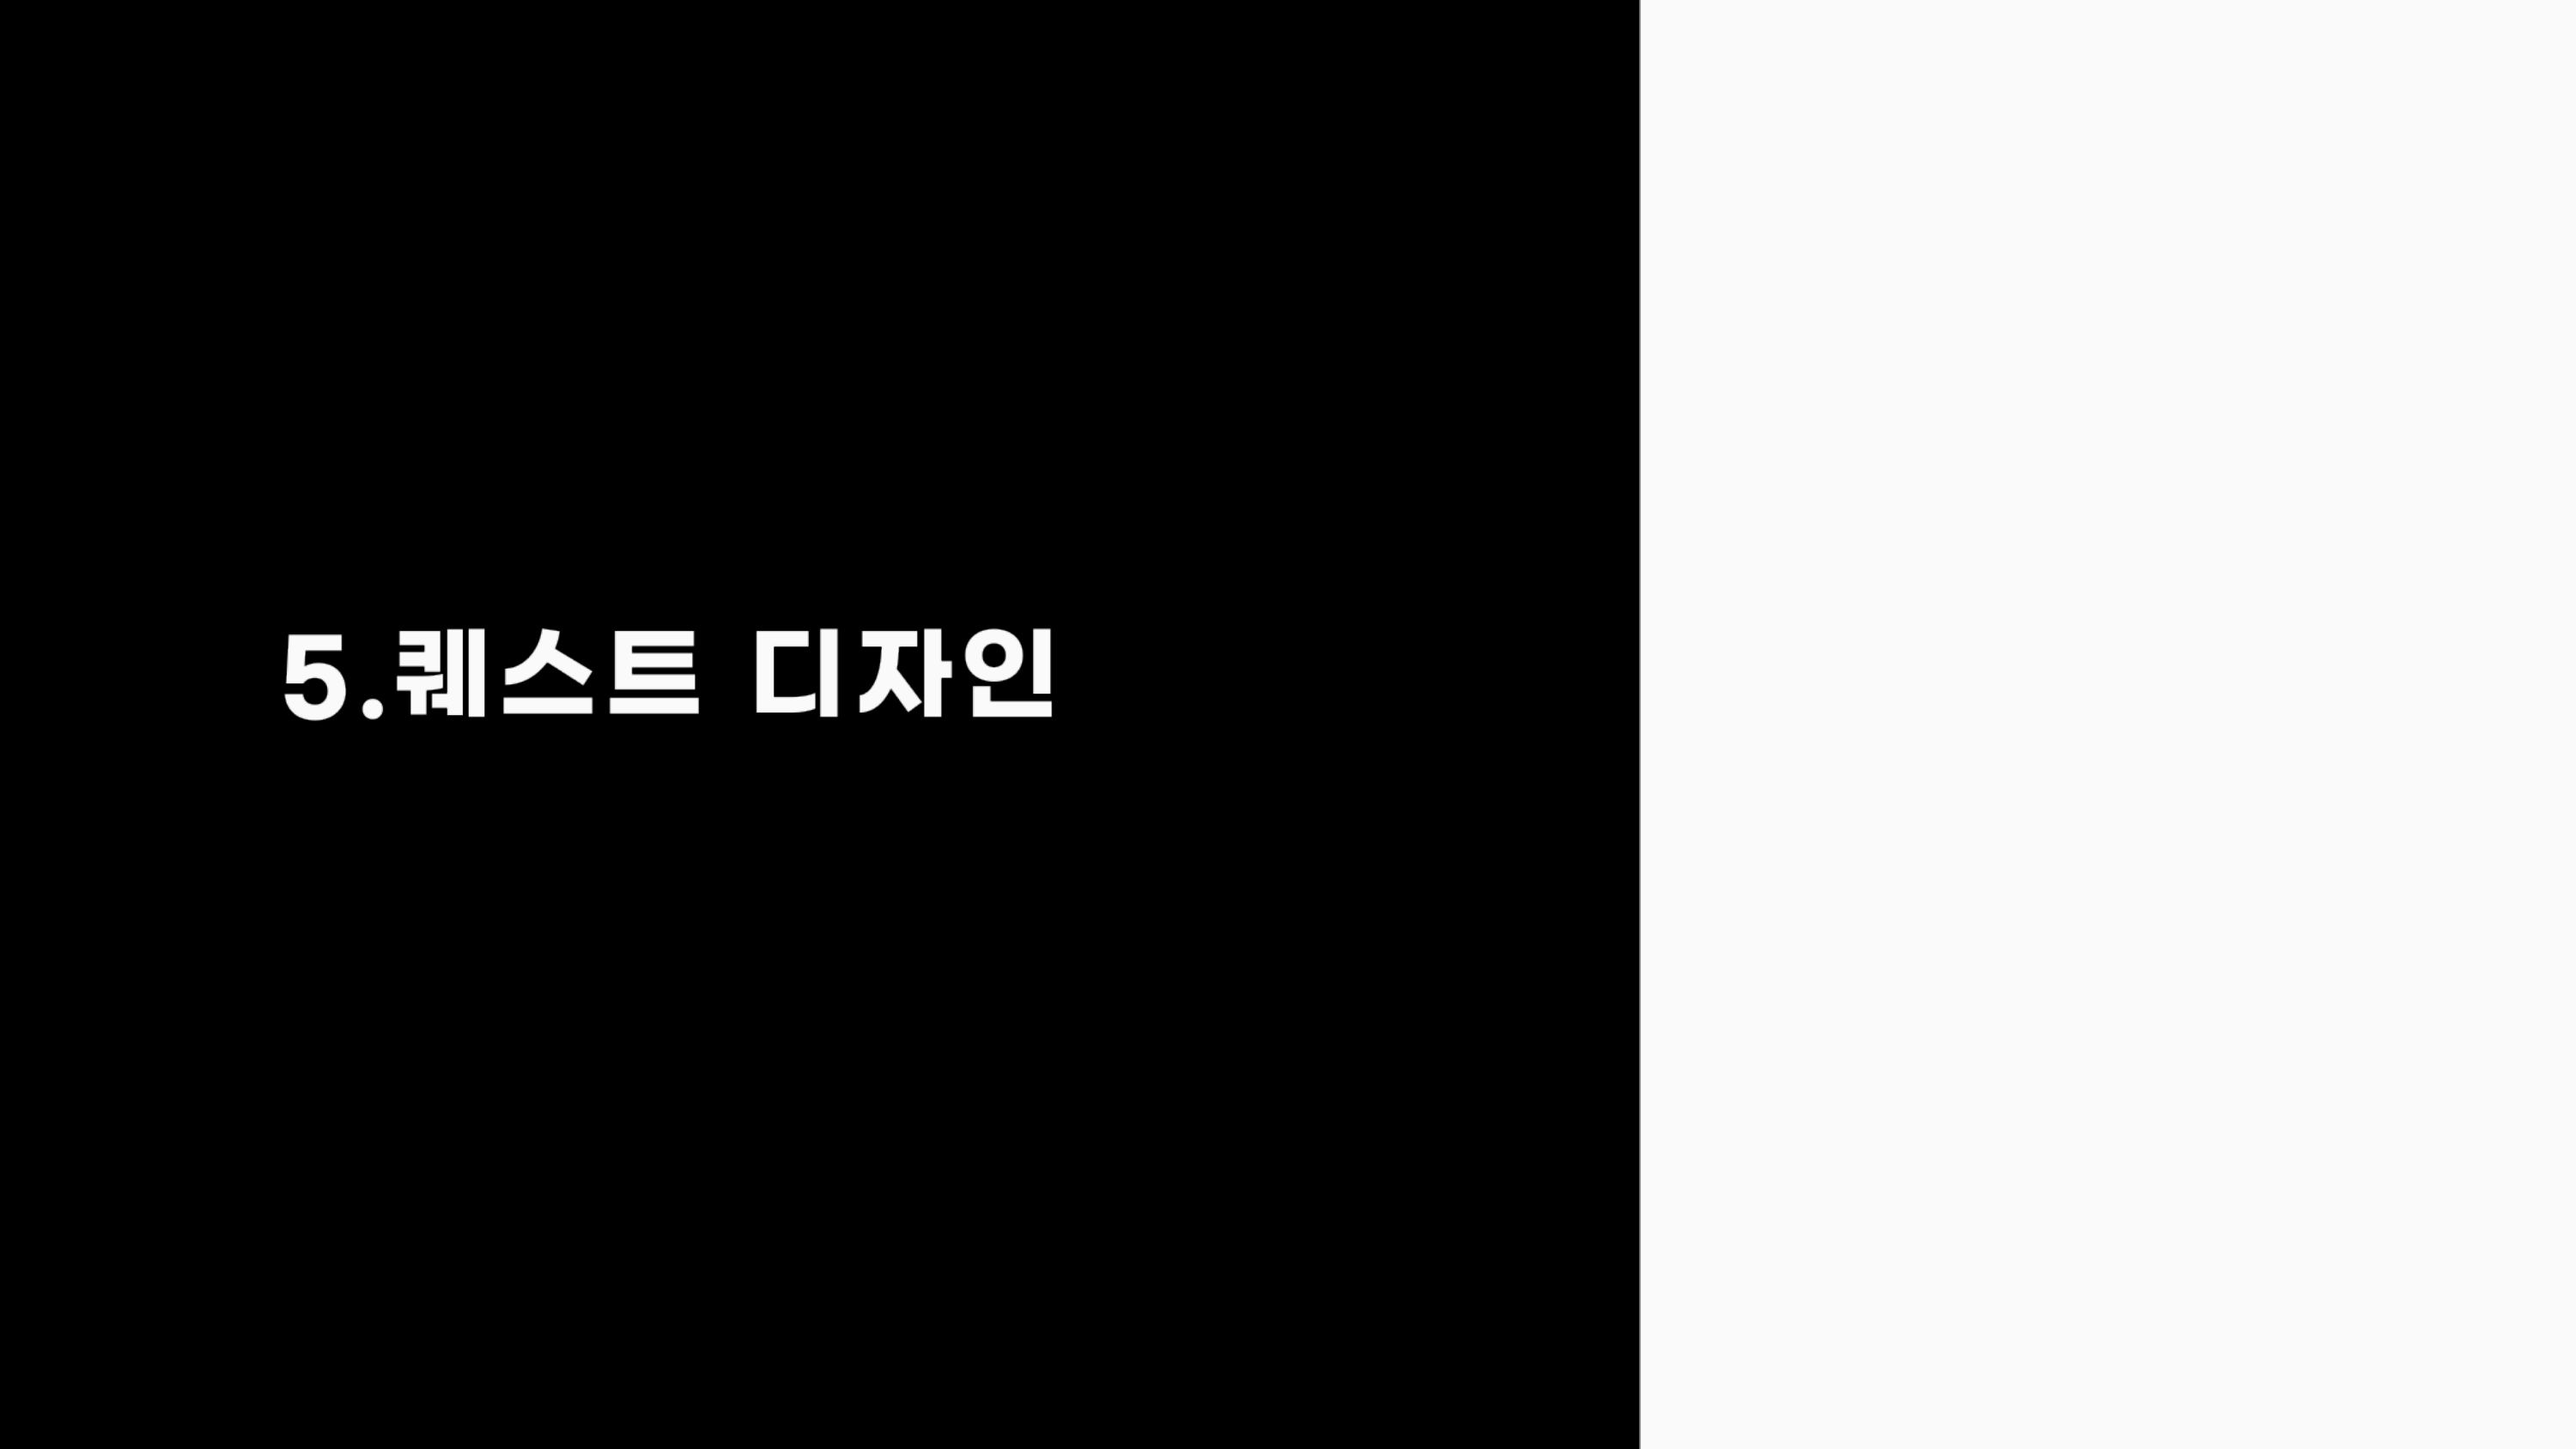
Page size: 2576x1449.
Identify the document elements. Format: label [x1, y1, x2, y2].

text_box [0, 0, 1641, 1449]
picture [265, 597, 1116, 769]
